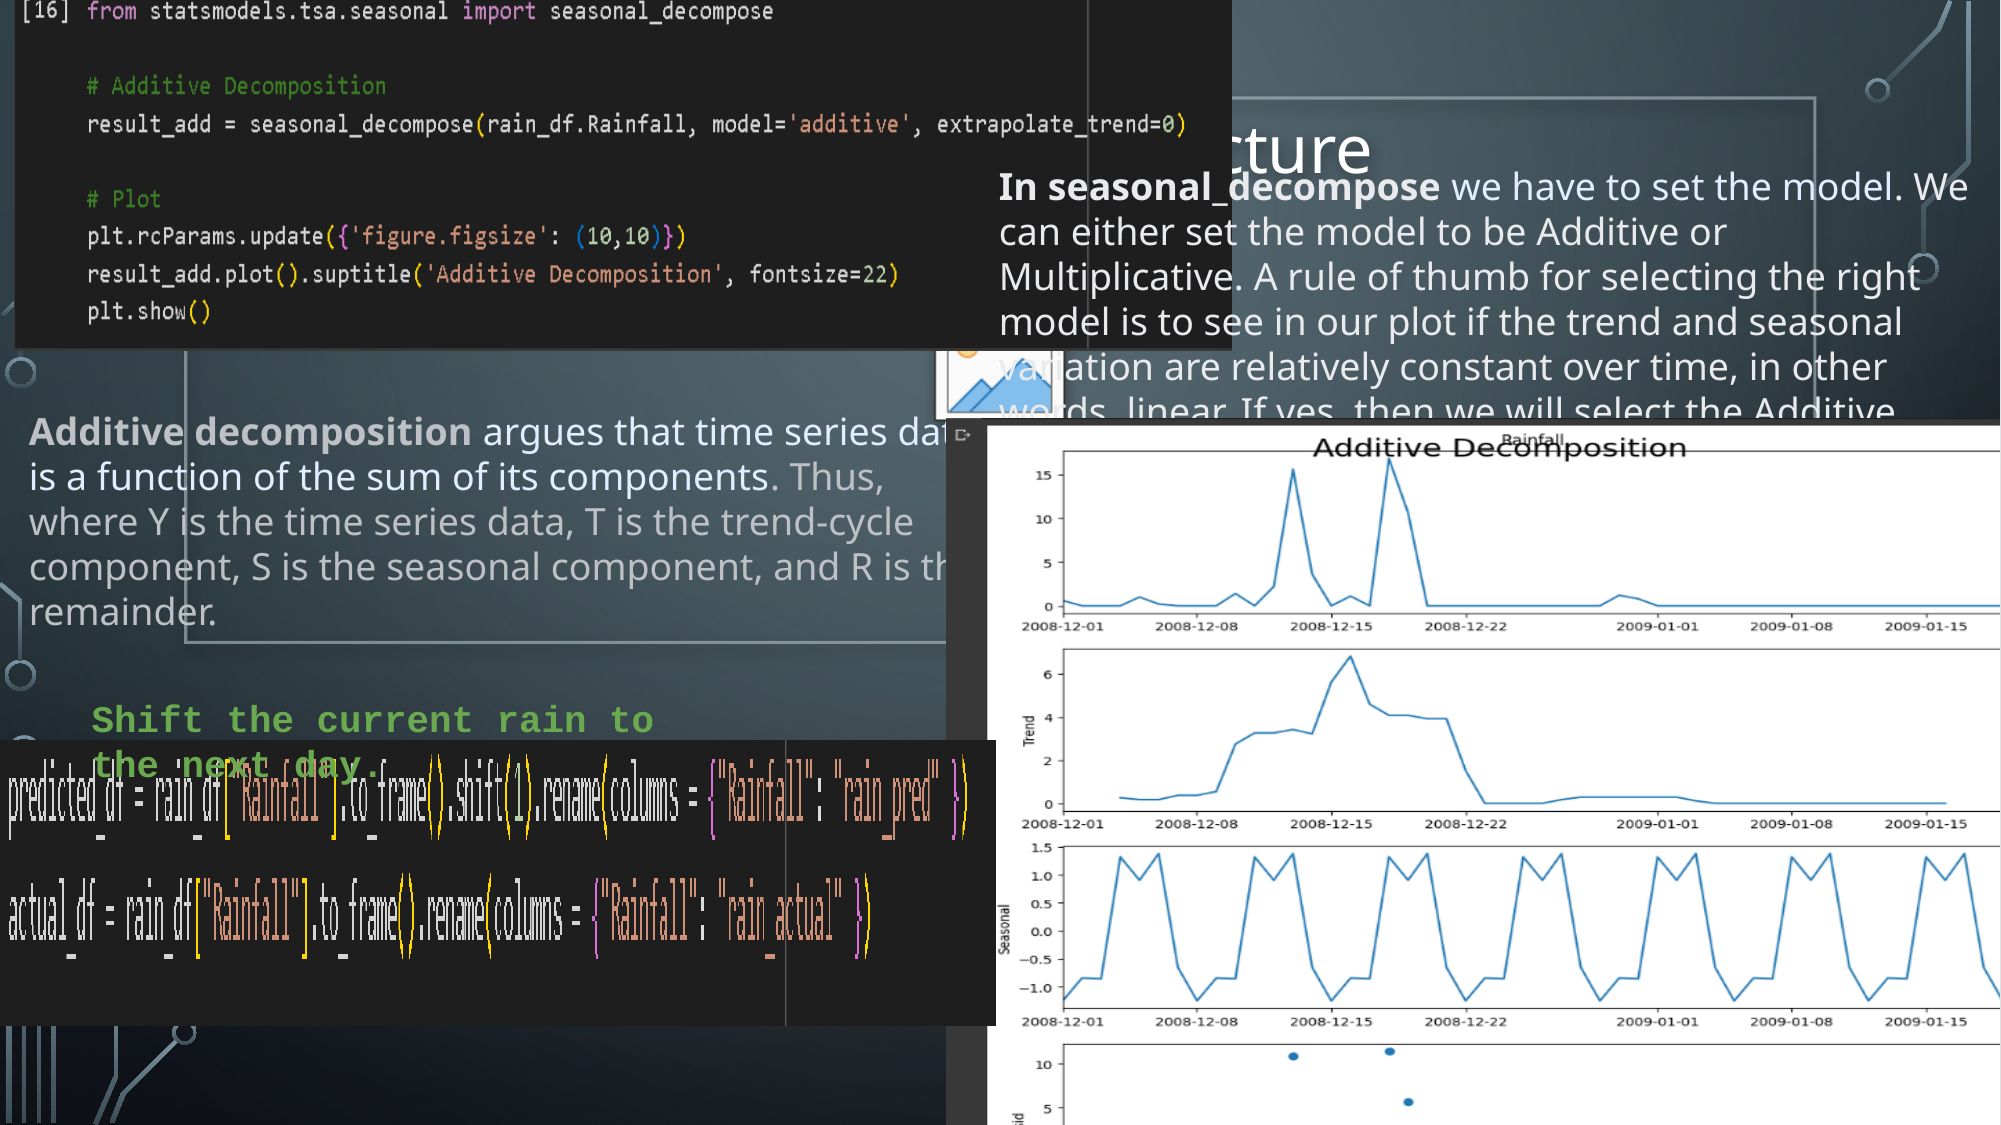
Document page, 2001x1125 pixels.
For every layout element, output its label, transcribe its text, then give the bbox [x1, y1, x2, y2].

text_box Shift the current rain to the next day. [76, 687, 747, 740]
text_box In seasonal_decompose we have to set the model. We can either set the model to be Additive or Multiplicative. A rule of thumb for selecting the right model is to see in our plot if the trend and seasonal variation are relatively constant over time, in other words, linear. If yes, then we will select the Additive model. [1814, 155, 1986, 418]
text_box Additive decomposition argues that time series data is a function of the sum of its components. Thus, where Y is the time series data, T is the trend-cycle component, S is the seasonal component, and R is the remainder. [14, 400, 186, 641]
picture [0, 0, 2000, 1125]
